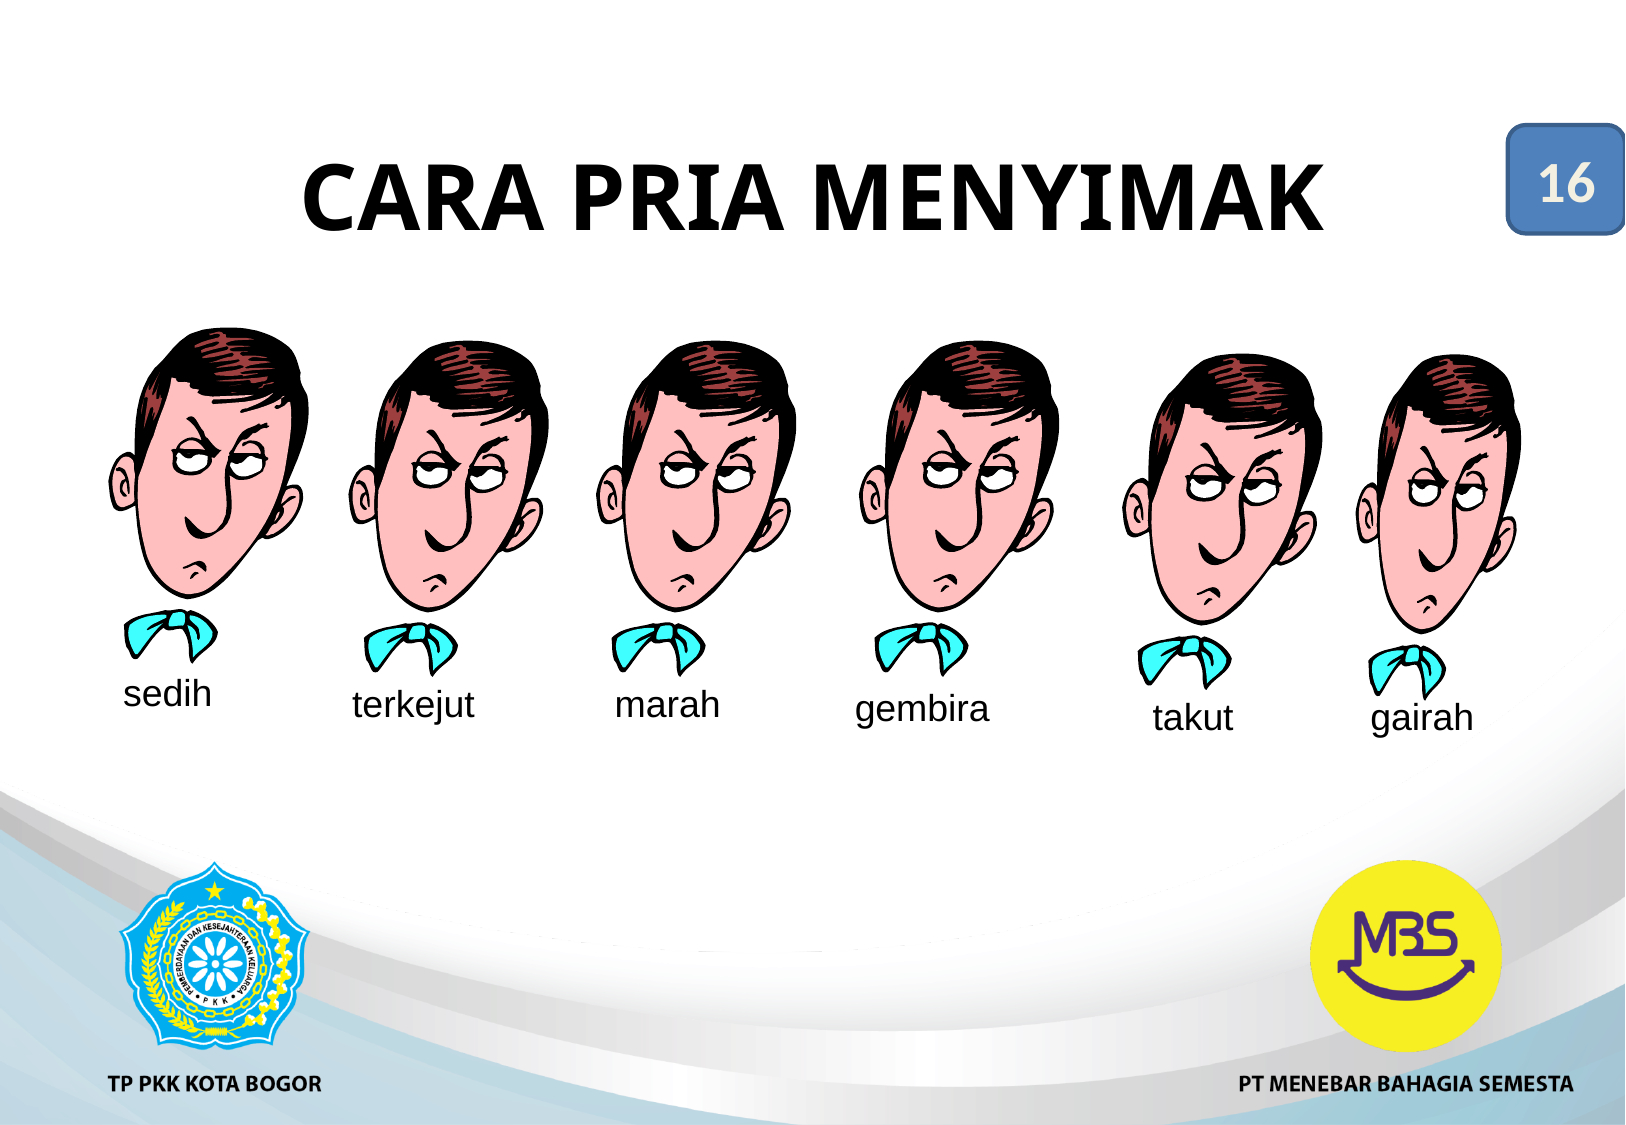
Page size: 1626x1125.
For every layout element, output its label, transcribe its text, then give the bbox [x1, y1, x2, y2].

picture [0, 522, 1625, 1125]
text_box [108, 324, 1526, 520]
title CARA PRIA MENYIMAK [121, 76, 1504, 312]
text_box 16 [1505, 122, 1625, 236]
